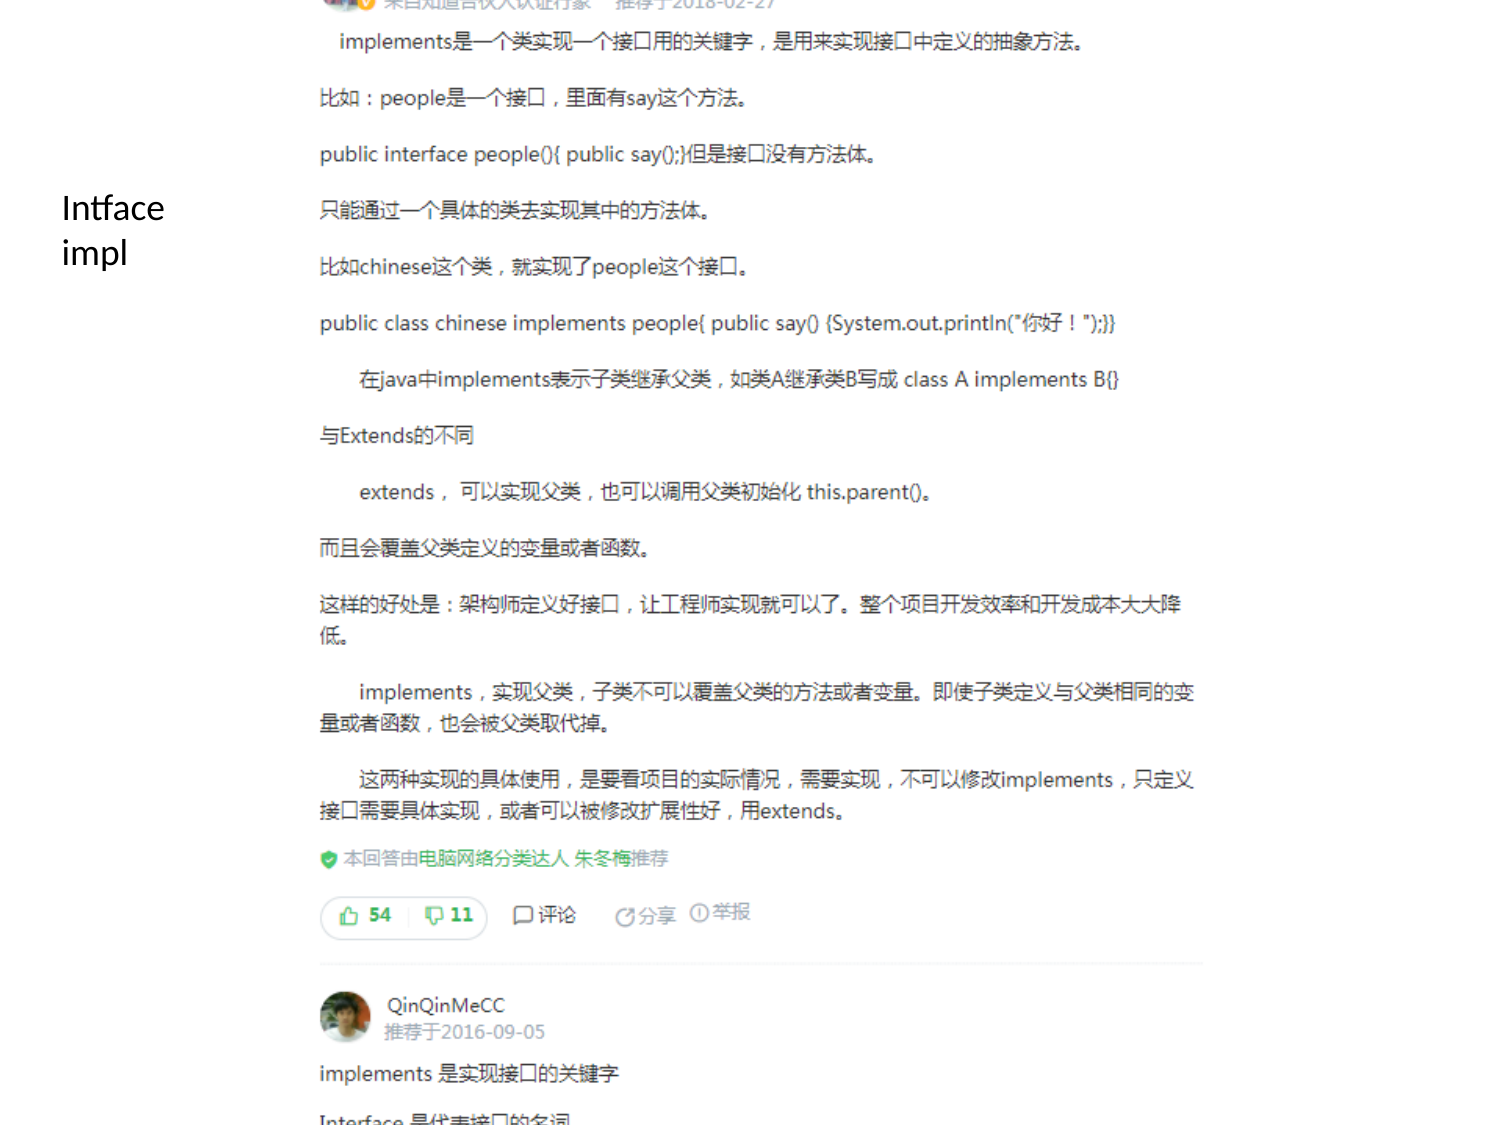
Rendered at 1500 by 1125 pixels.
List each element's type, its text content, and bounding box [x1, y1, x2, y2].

picture [261, 0, 1239, 1125]
text_box Intface impl [46, 175, 247, 281]
